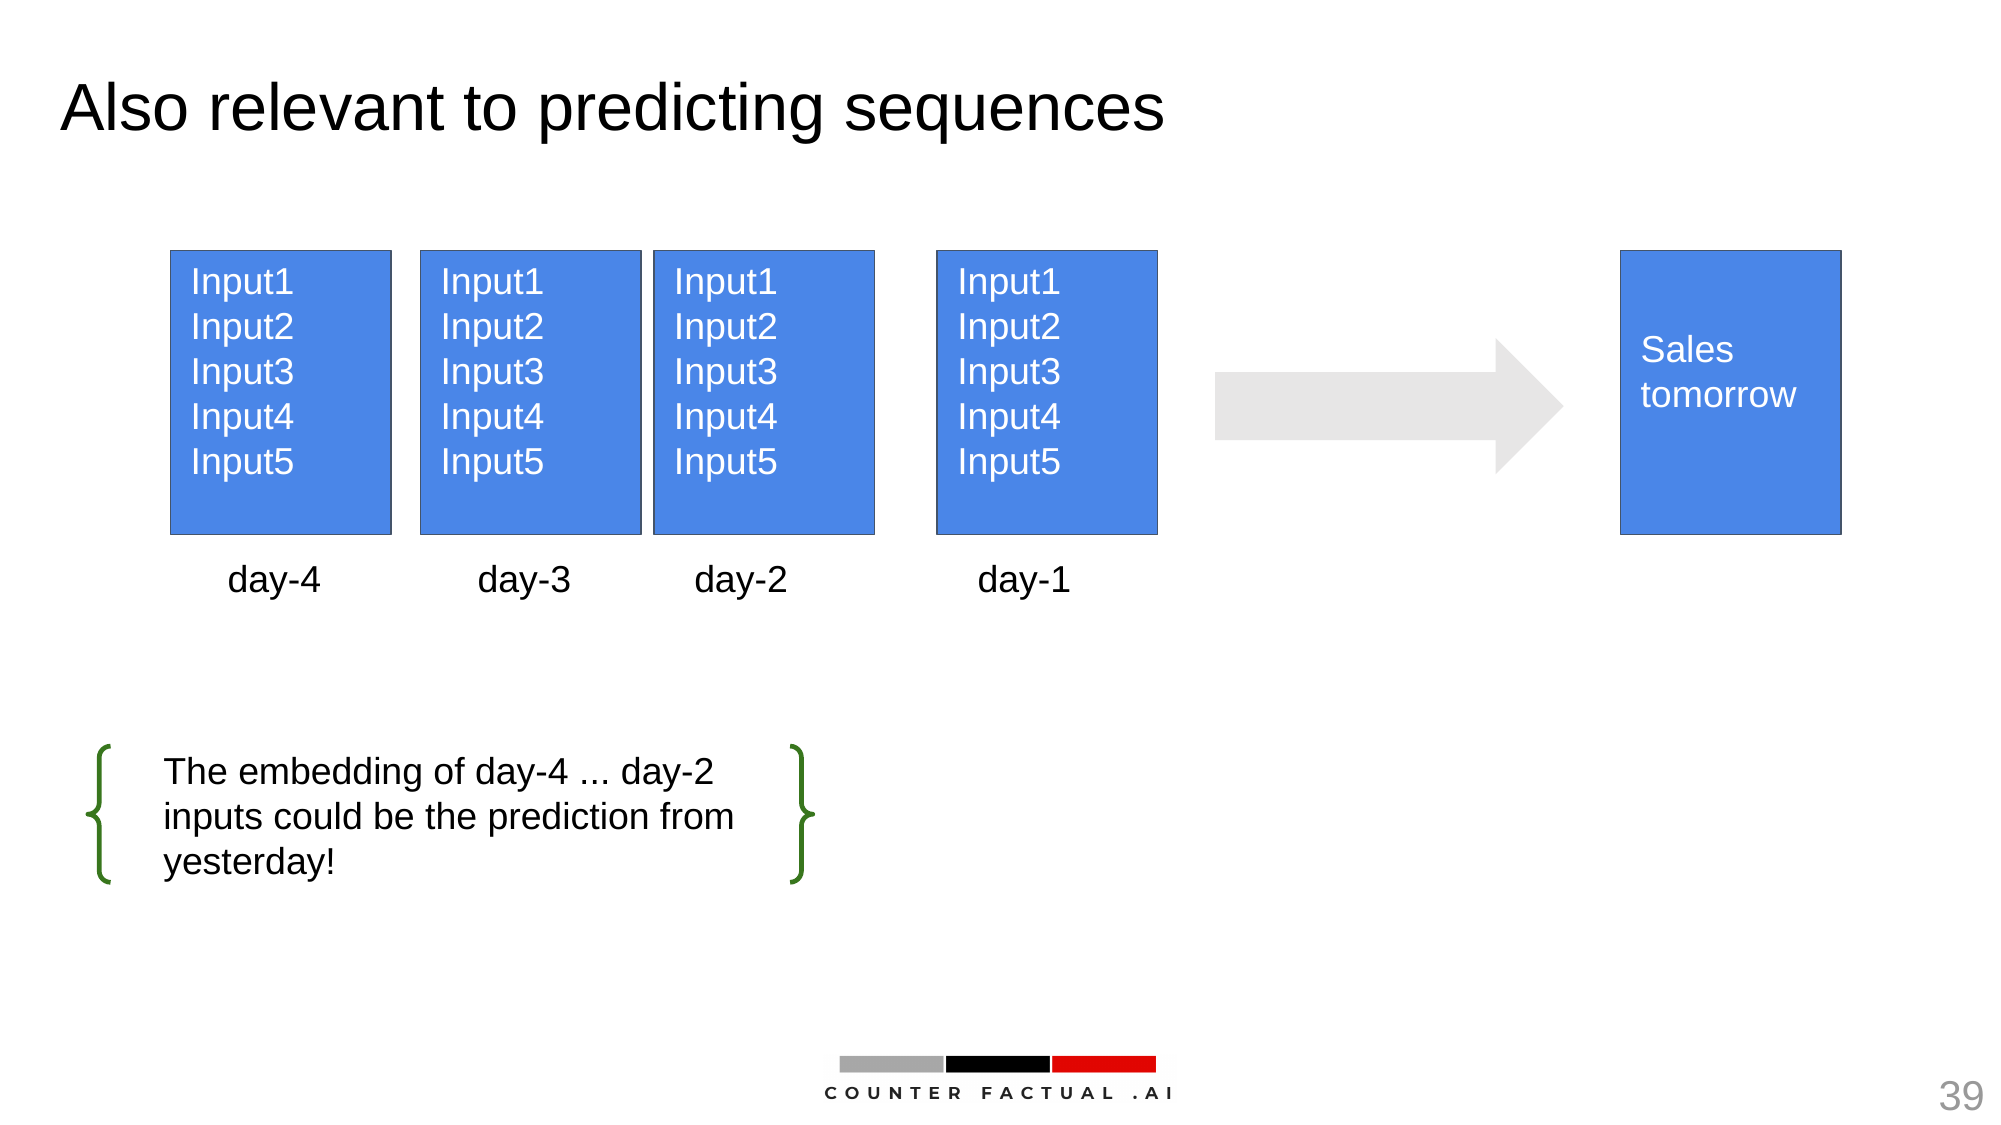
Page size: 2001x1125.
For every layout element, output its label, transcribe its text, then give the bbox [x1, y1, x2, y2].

picture [823, 1054, 1177, 1103]
text_box Input1 Input2 Input3 Input4 Input5 [170, 250, 392, 535]
text_box [1215, 338, 1564, 475]
title Also relevant to predicting sequences [0, 0, 2000, 218]
text_box Input1 Input2 Input3 Input4 Input5 [653, 250, 875, 535]
text_box Input1 Input2 Input3 Input4 Input5 [420, 250, 641, 535]
text_box day-3 [457, 534, 604, 671]
text_box day-2 [674, 534, 821, 671]
slide_number 39 [1550, 1063, 2000, 1124]
text_box day-4 [207, 534, 354, 705]
text_box The embedding of day-4 ... day-2 inputs could be the prediction from yesterday! [143, 671, 840, 957]
text_box Sales tomorrow [1620, 250, 1841, 535]
text_box day-1 [957, 534, 1104, 705]
text_box Input1 Input2 Input3 Input4 Input5 [937, 250, 1158, 535]
text_box [87, 746, 813, 883]
